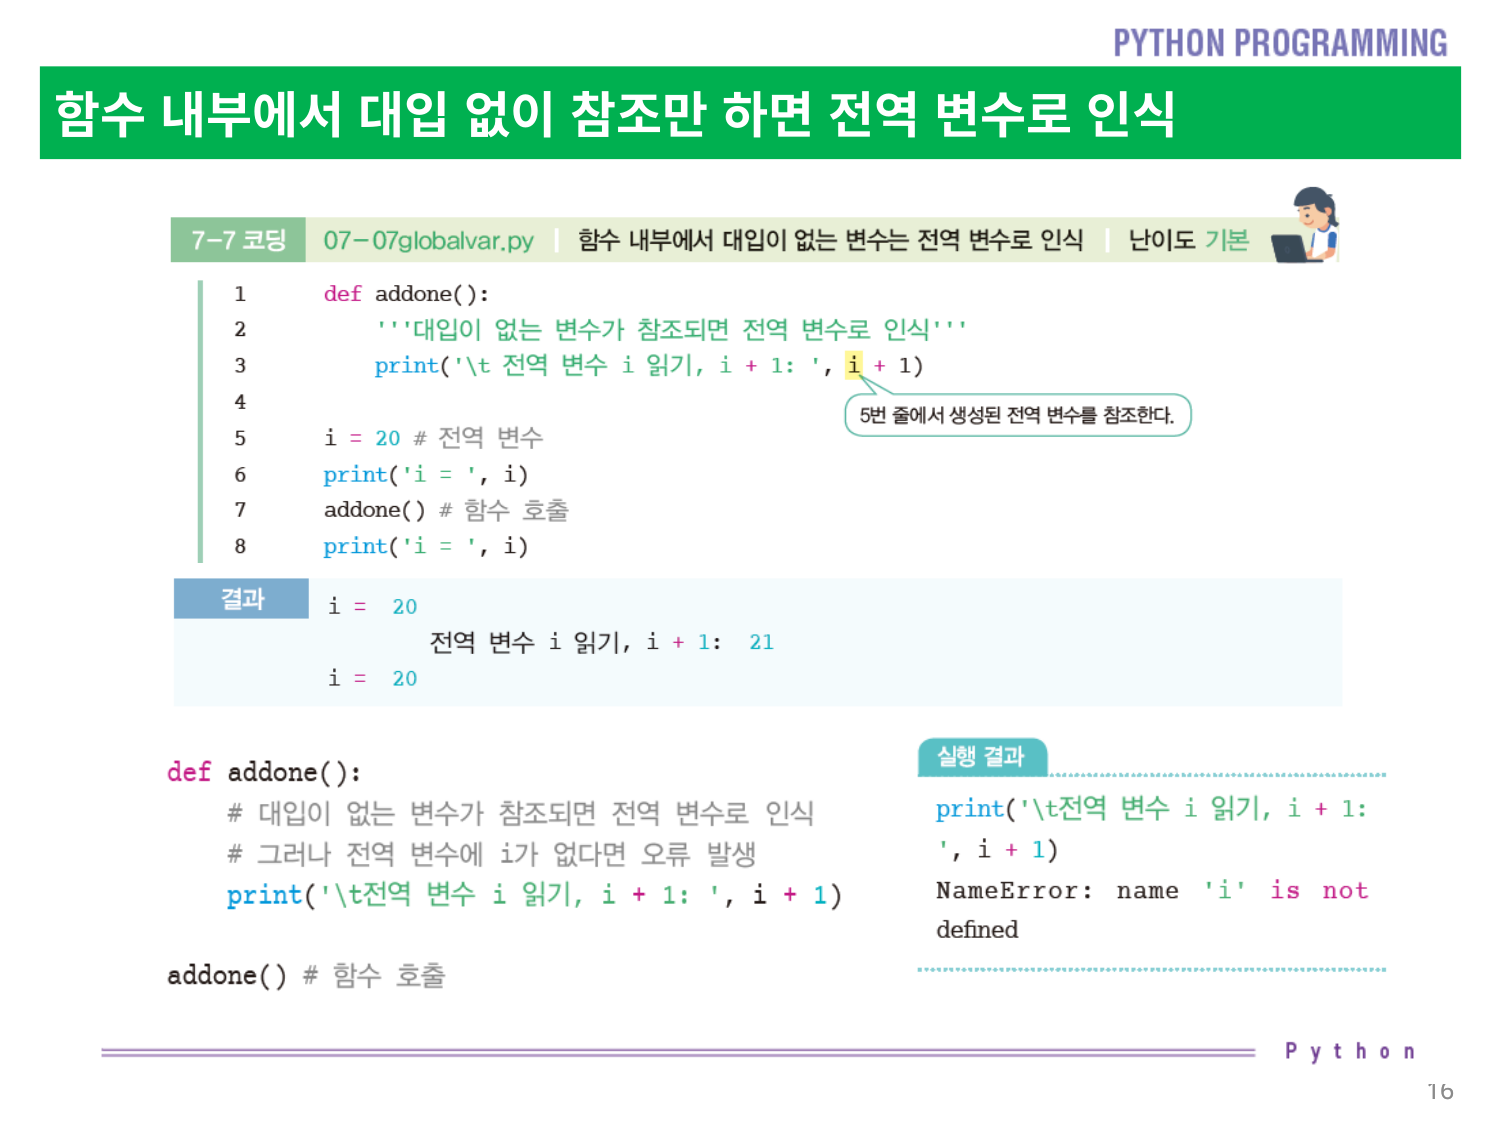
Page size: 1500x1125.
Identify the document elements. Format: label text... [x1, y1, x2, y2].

picture [18, 1020, 1483, 1084]
title 함수 내부에서 대입 없이 참조만 하면 전역 변수로 인식 [39, 76, 1444, 152]
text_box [162, 181, 1351, 710]
slide_number 16 [1119, 1071, 1470, 1112]
picture [1106, 13, 1462, 66]
picture [157, 724, 1393, 1003]
